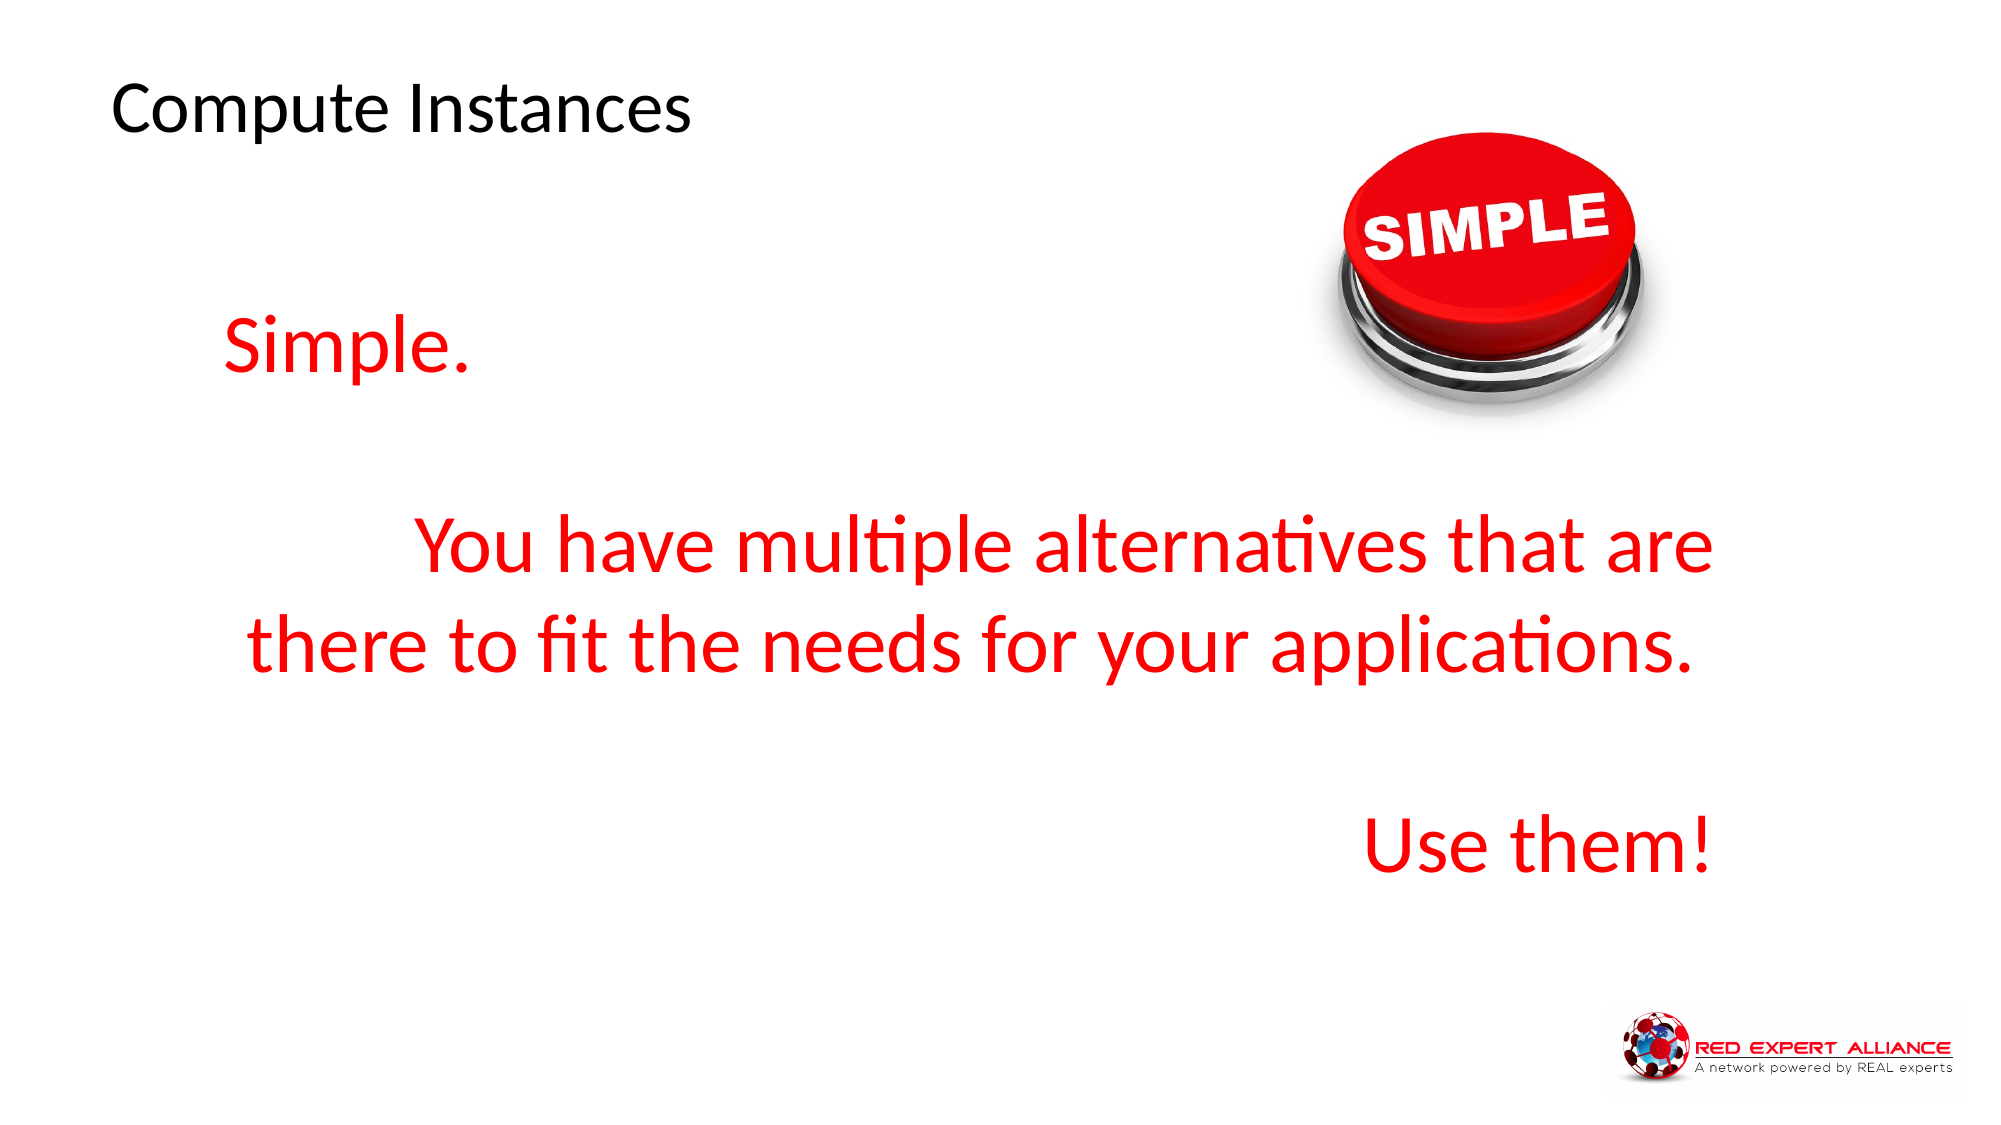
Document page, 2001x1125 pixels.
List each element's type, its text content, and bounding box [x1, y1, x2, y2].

text_box Compute Instances [96, 50, 708, 156]
text_box Simple. You have multiple alternatives that are there to fit the needs for your applications. Use them! [208, 282, 1731, 897]
picture [1604, 1006, 1966, 1098]
picture [1289, 121, 1692, 443]
